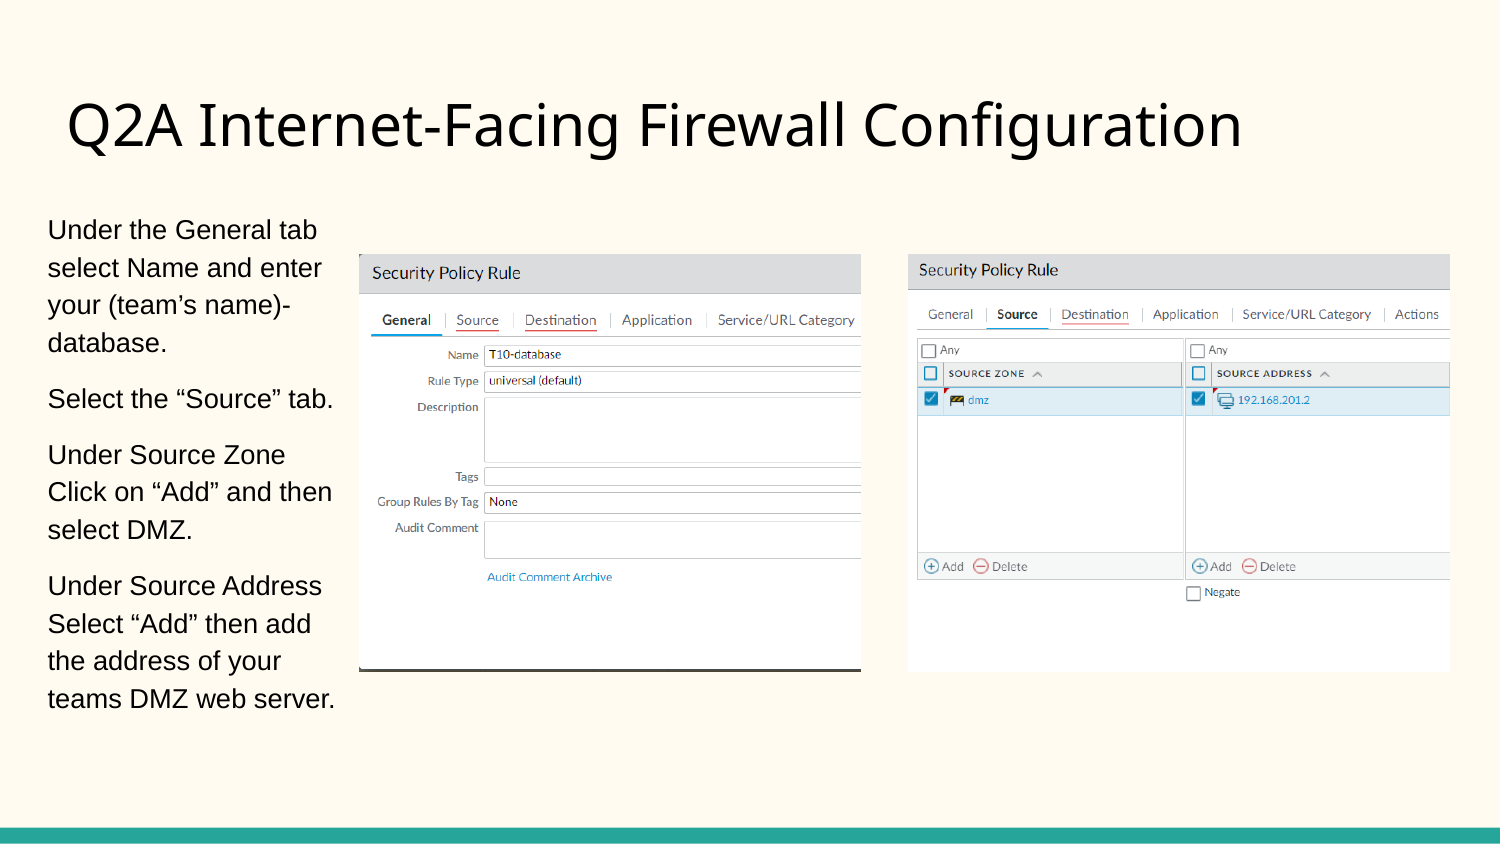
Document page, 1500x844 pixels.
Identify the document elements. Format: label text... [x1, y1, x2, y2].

picture [908, 254, 1451, 672]
title Q2A Internet-Facing Firewall Configuration [51, 72, 1449, 174]
list Under the General tab select Name and enter your (team’s name)-database. Select the “Source” tab. Under Source Zone Click on “Add” and then select DMZ. Under Source Address Select “Add” then add the address of your teams DMZ web server. [32, 192, 355, 807]
picture [359, 254, 862, 672]
